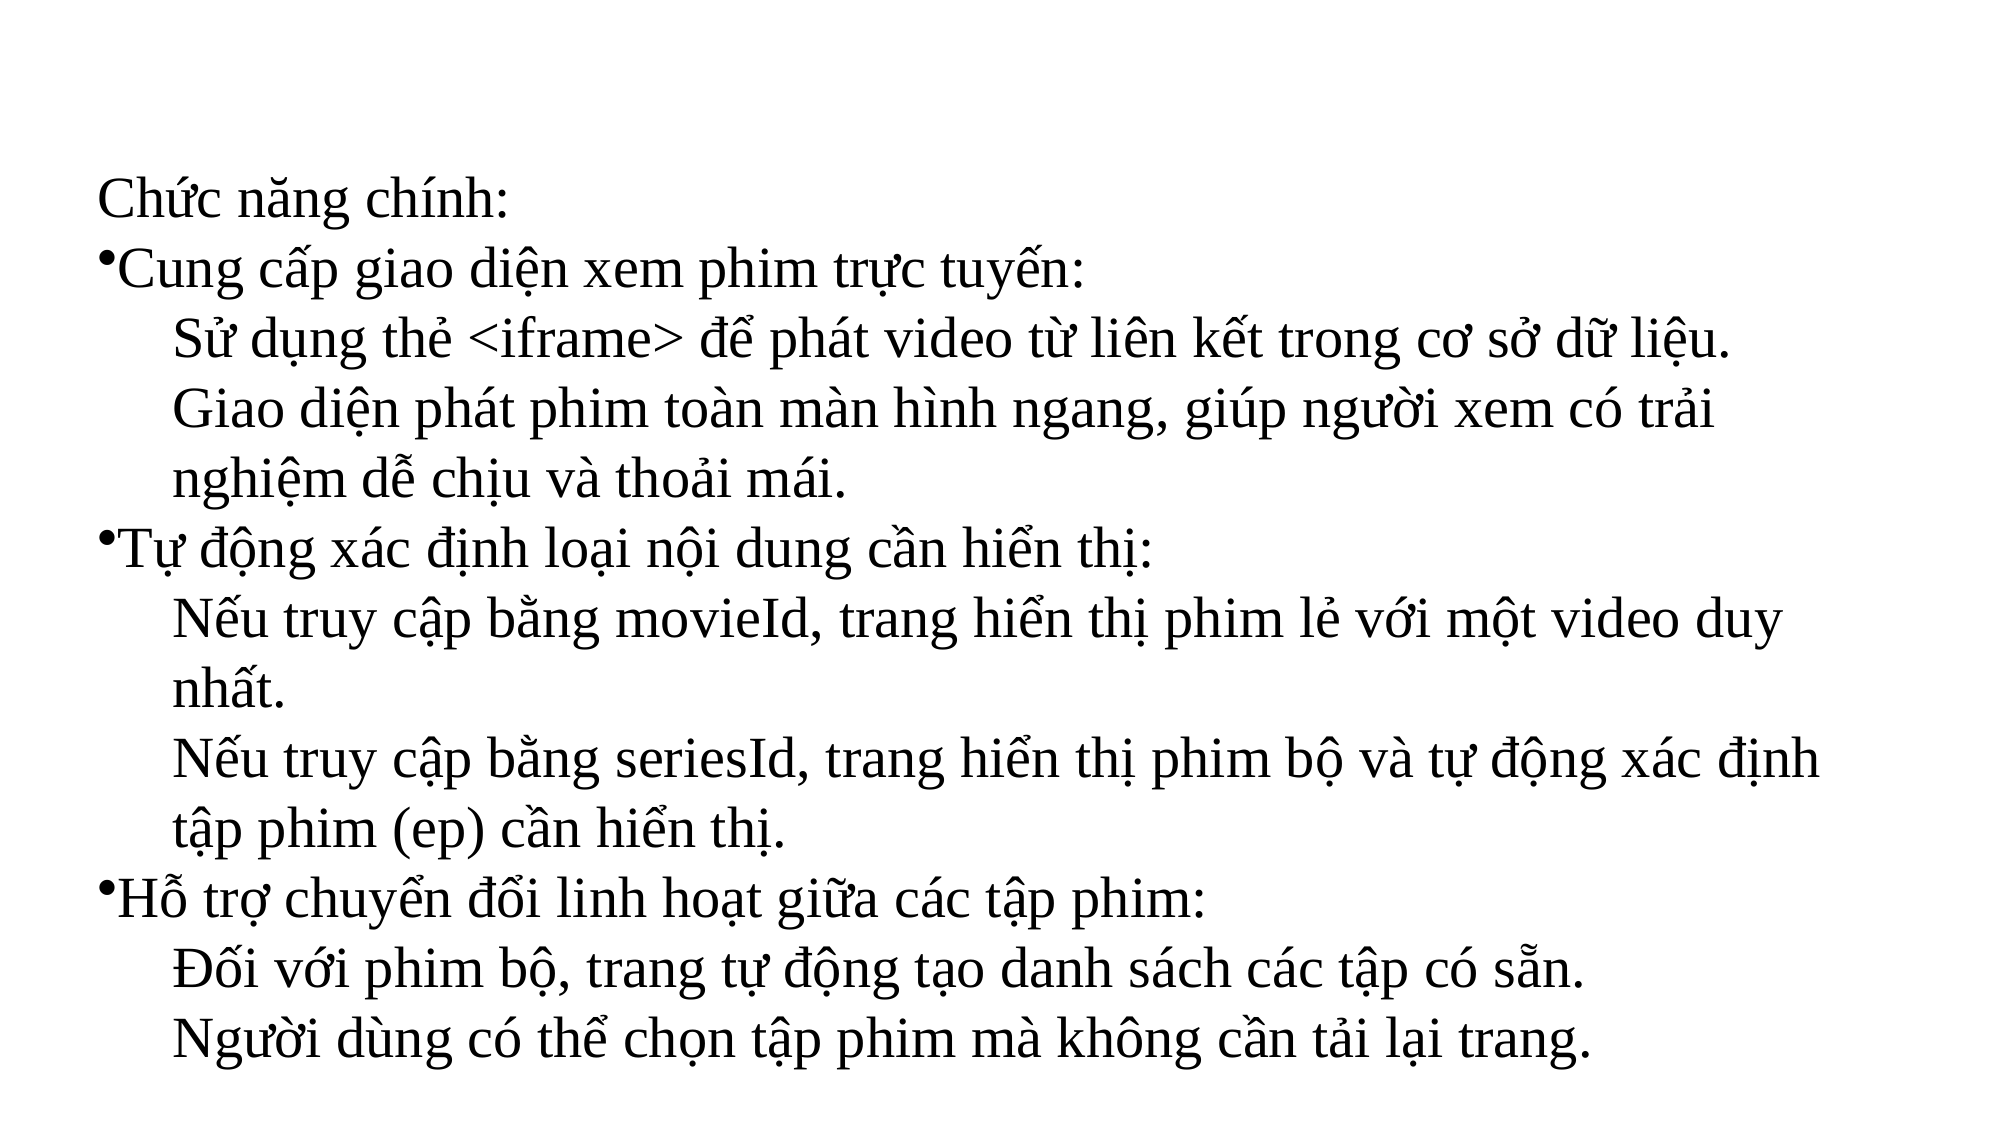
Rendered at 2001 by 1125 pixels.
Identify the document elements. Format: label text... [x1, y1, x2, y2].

list Chức năng chính: Cung cấp giao diện xem phim trực tuyến: Sử dụng thẻ <iframe> để phát video từ liên kết trong cơ sở dữ liệu. Giao diện phát phim toàn màn hình ngang, giúp người xem có trải nghiệm dễ chịu và thoải mái. Tự động xác định loại nội dung cần hiển thị: Nếu truy cập bằng movieId, trang hiển thị phim lẻ với một video duy nhất. Nếu truy cập bằng seriesId, trang hiển thị phim bộ và tự động xác định tập phim (ep) cần hiển thị. Hỗ trợ chuyển đổi linh hoạt giữa các tập phim: Đối với phim bộ, trang tự động tạo danh sách các tập có sẵn. Người dùng có thể chọn tập phim mà không cần tải lại trang. [82, 152, 1918, 1077]
